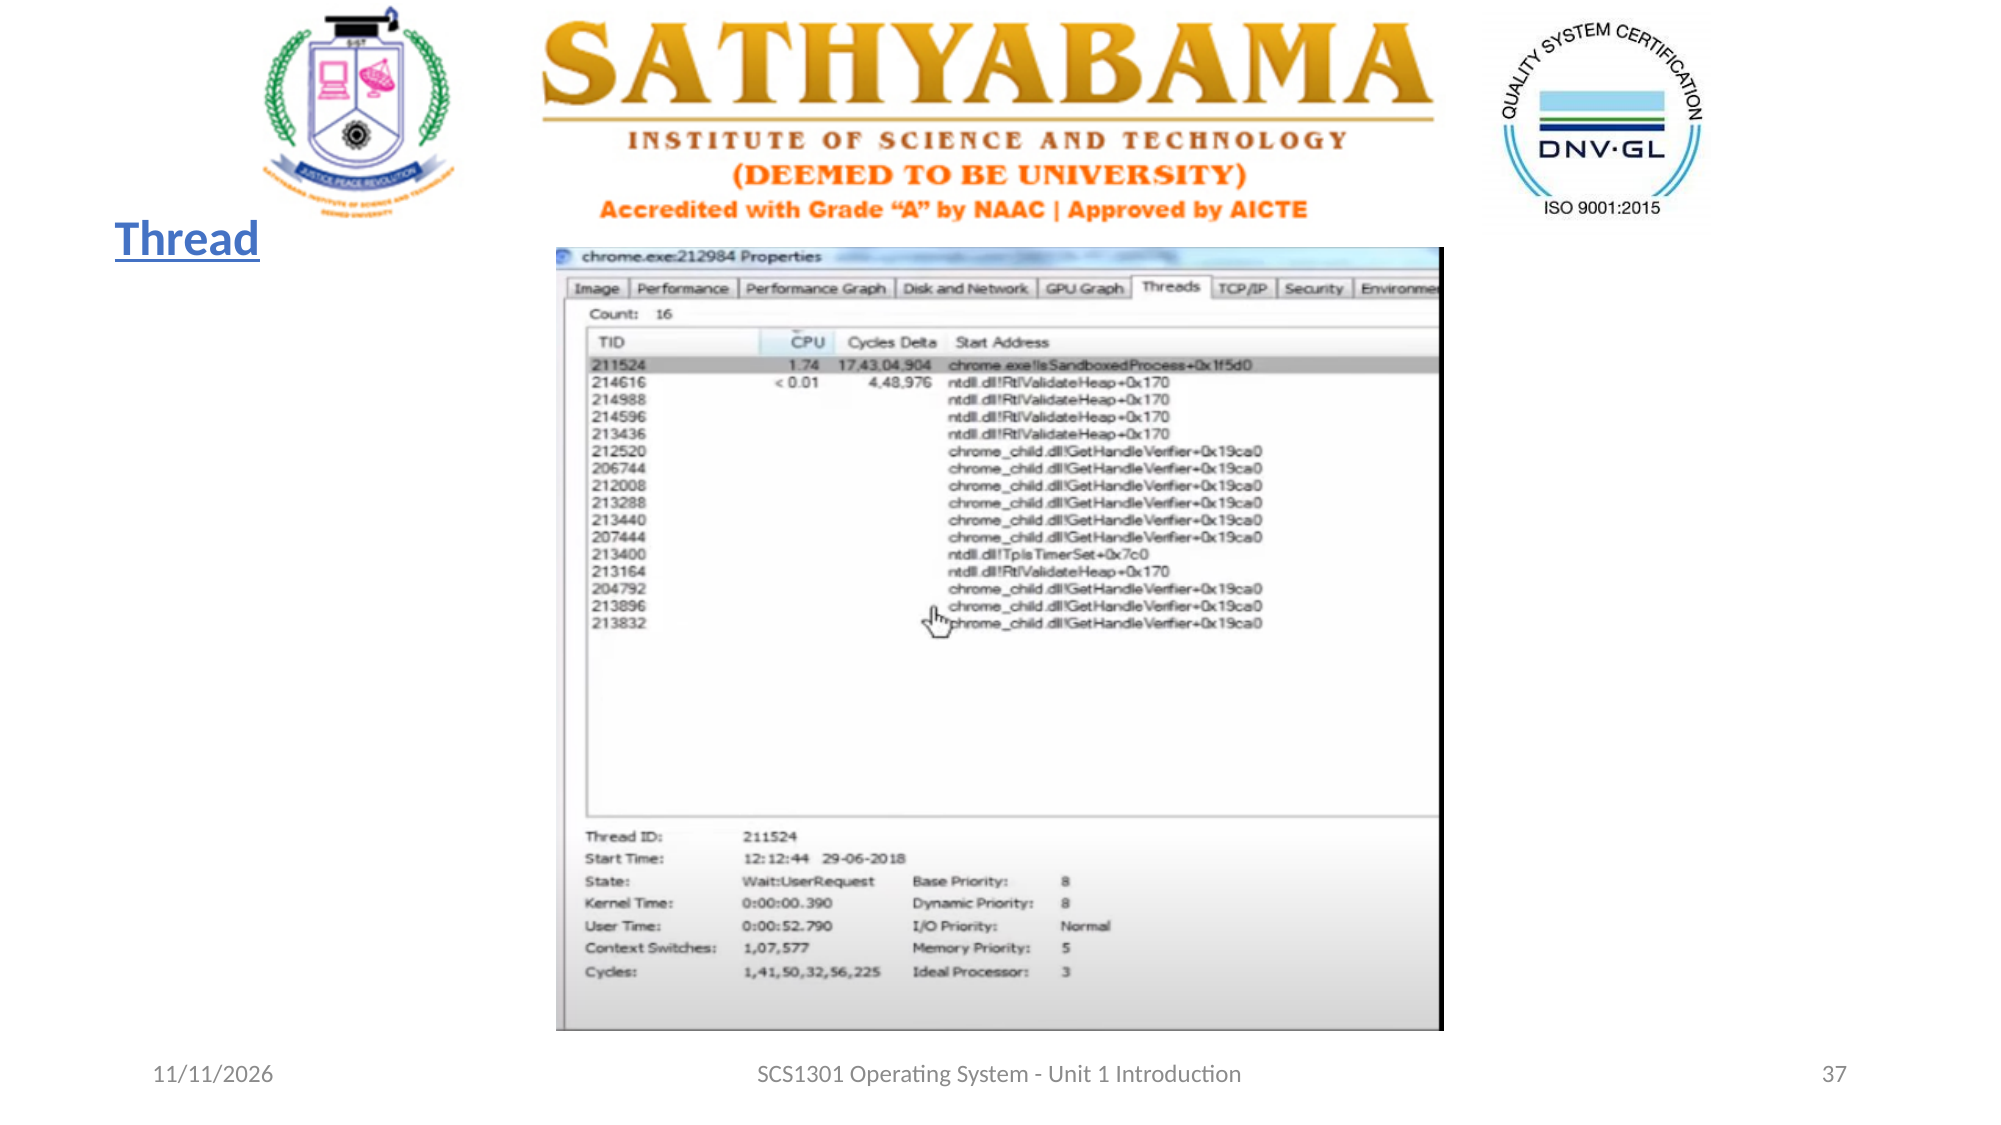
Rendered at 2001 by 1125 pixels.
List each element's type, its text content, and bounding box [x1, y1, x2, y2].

picture [556, 247, 1444, 1031]
footer SCS1301 Operating System - Unit 1 Introduction [662, 1042, 1338, 1103]
picture [248, 3, 469, 198]
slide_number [137, 1042, 588, 1103]
text_box Thread [99, 198, 1968, 333]
slide_number 37 [1412, 1042, 1863, 1103]
picture [529, 0, 1446, 198]
picture [1482, 8, 1711, 198]
